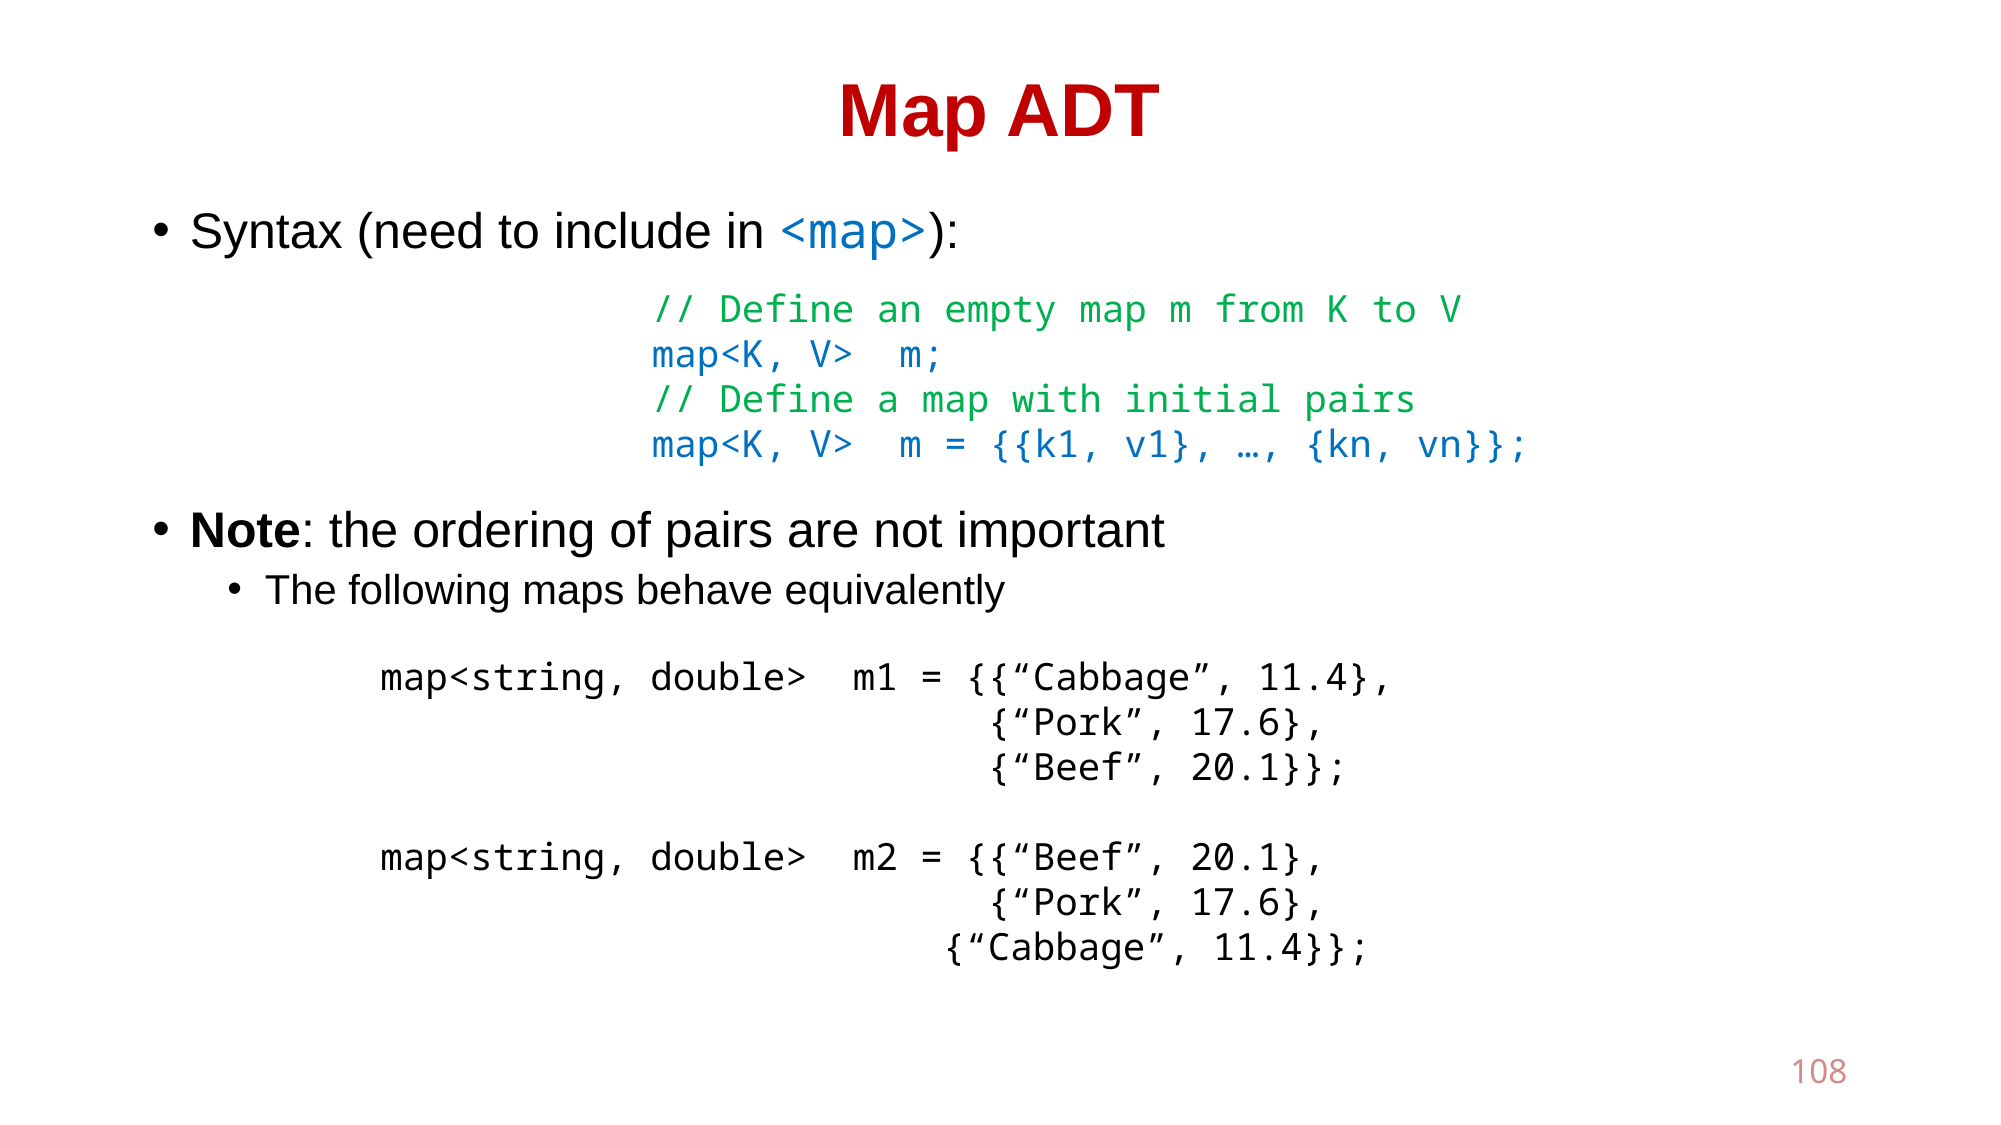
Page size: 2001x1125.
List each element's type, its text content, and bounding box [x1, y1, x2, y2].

list Syntax (need to include in <map>): Note: the ordering of pairs are not important The following maps behave equivalently [137, 197, 1863, 1025]
title Map ADT [137, 59, 1863, 166]
text_box // Define an empty map m from K to V map<K, V> m; // Define a map with initial pairs map<K, V> m = {{k1, v1}, …, {kn, vn}}; [637, 277, 1602, 473]
text_box map<string, double> m1 = {{“Cabbage”, 11.4}, {“Pork”, 17.6}, {“Beef”, 20.1}}; map<string, double> m2 = {{“Beef”, 20.1}, {“Pork”, 17.6}, {“Cabbage”, 11.4}}; [365, 645, 1491, 1021]
slide_number 108 [1412, 1042, 1863, 1103]
